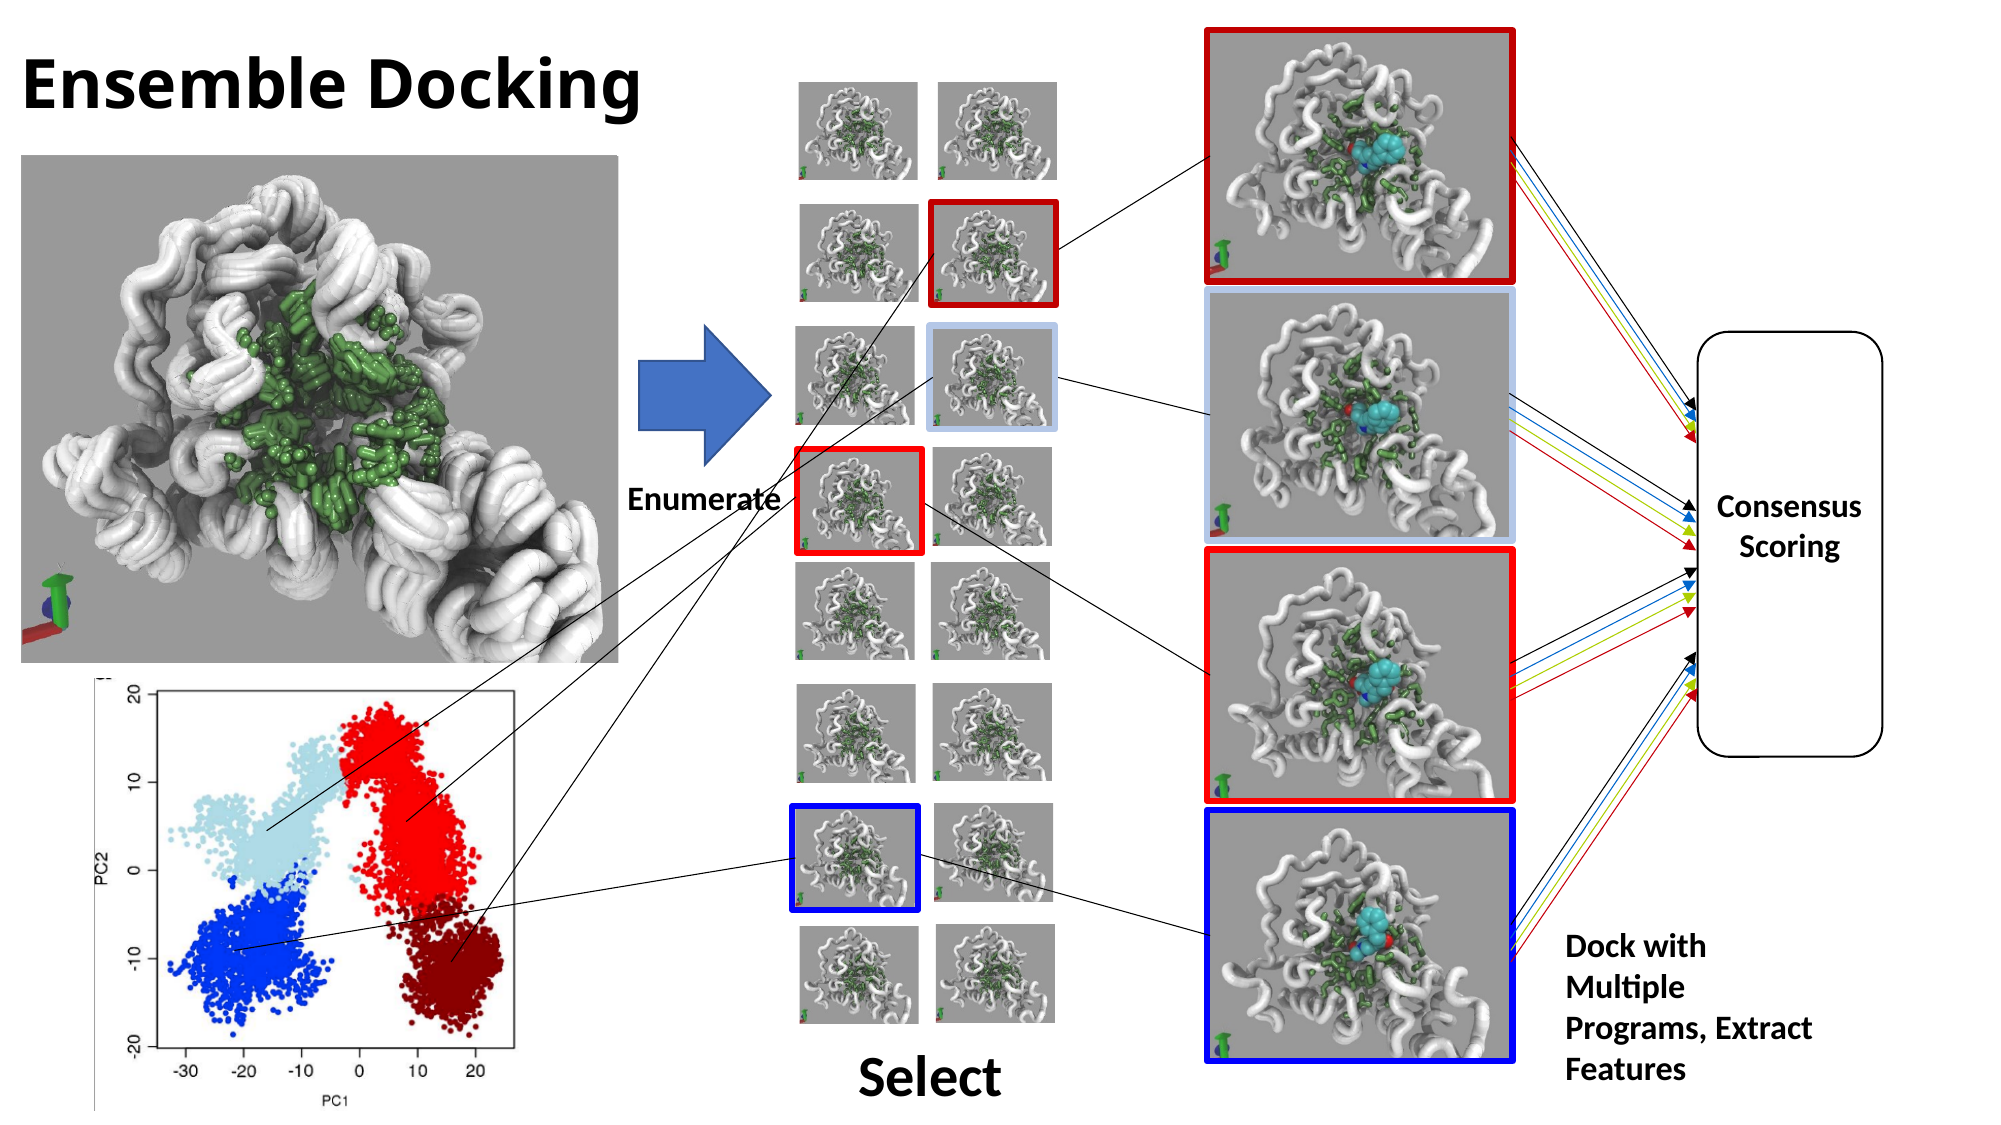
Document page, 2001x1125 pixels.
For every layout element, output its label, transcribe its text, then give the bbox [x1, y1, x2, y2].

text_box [266, 377, 451, 831]
text_box [1510, 136, 1697, 411]
text_box [1510, 149, 1697, 423]
picture [21, 155, 619, 663]
text_box [1510, 567, 1698, 664]
text_box [1510, 407, 1697, 523]
text_box [1510, 580, 1697, 678]
picture [935, 936, 1055, 1023]
picture [798, 81, 918, 180]
picture [935, 447, 1052, 497]
text_box [1510, 651, 1697, 925]
picture [1210, 292, 1510, 538]
picture [799, 204, 919, 253]
picture [799, 962, 919, 1024]
text_box [1510, 607, 1697, 701]
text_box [234, 857, 451, 951]
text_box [451, 253, 935, 962]
text_box [1510, 592, 1697, 690]
text_box [1510, 418, 1697, 537]
text_box [1510, 678, 1697, 951]
text_box [1696, 330, 1884, 758]
text_box [1510, 688, 1698, 963]
text_box Dock with Multiple Programs, Extract Features [1550, 915, 1842, 1095]
text_box Consensus Scoring [1699, 476, 1881, 572]
picture [1210, 552, 1510, 798]
picture [1210, 813, 1510, 1059]
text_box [935, 853, 1211, 936]
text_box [1054, 155, 1211, 252]
text_box [1510, 173, 1697, 444]
picture [94, 678, 533, 1111]
picture [935, 683, 1052, 781]
text_box Select [843, 1030, 1019, 1116]
text_box Ensemble Docking [5, 33, 659, 130]
picture [1210, 33, 1510, 279]
text_box [1510, 662, 1697, 939]
picture [933, 203, 1055, 303]
picture [937, 81, 1057, 180]
text_box [1510, 393, 1697, 511]
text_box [935, 497, 1211, 676]
text_box [1510, 430, 1697, 551]
picture [935, 326, 1052, 427]
text_box [1510, 162, 1697, 434]
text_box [1052, 375, 1211, 416]
picture [935, 803, 1054, 853]
